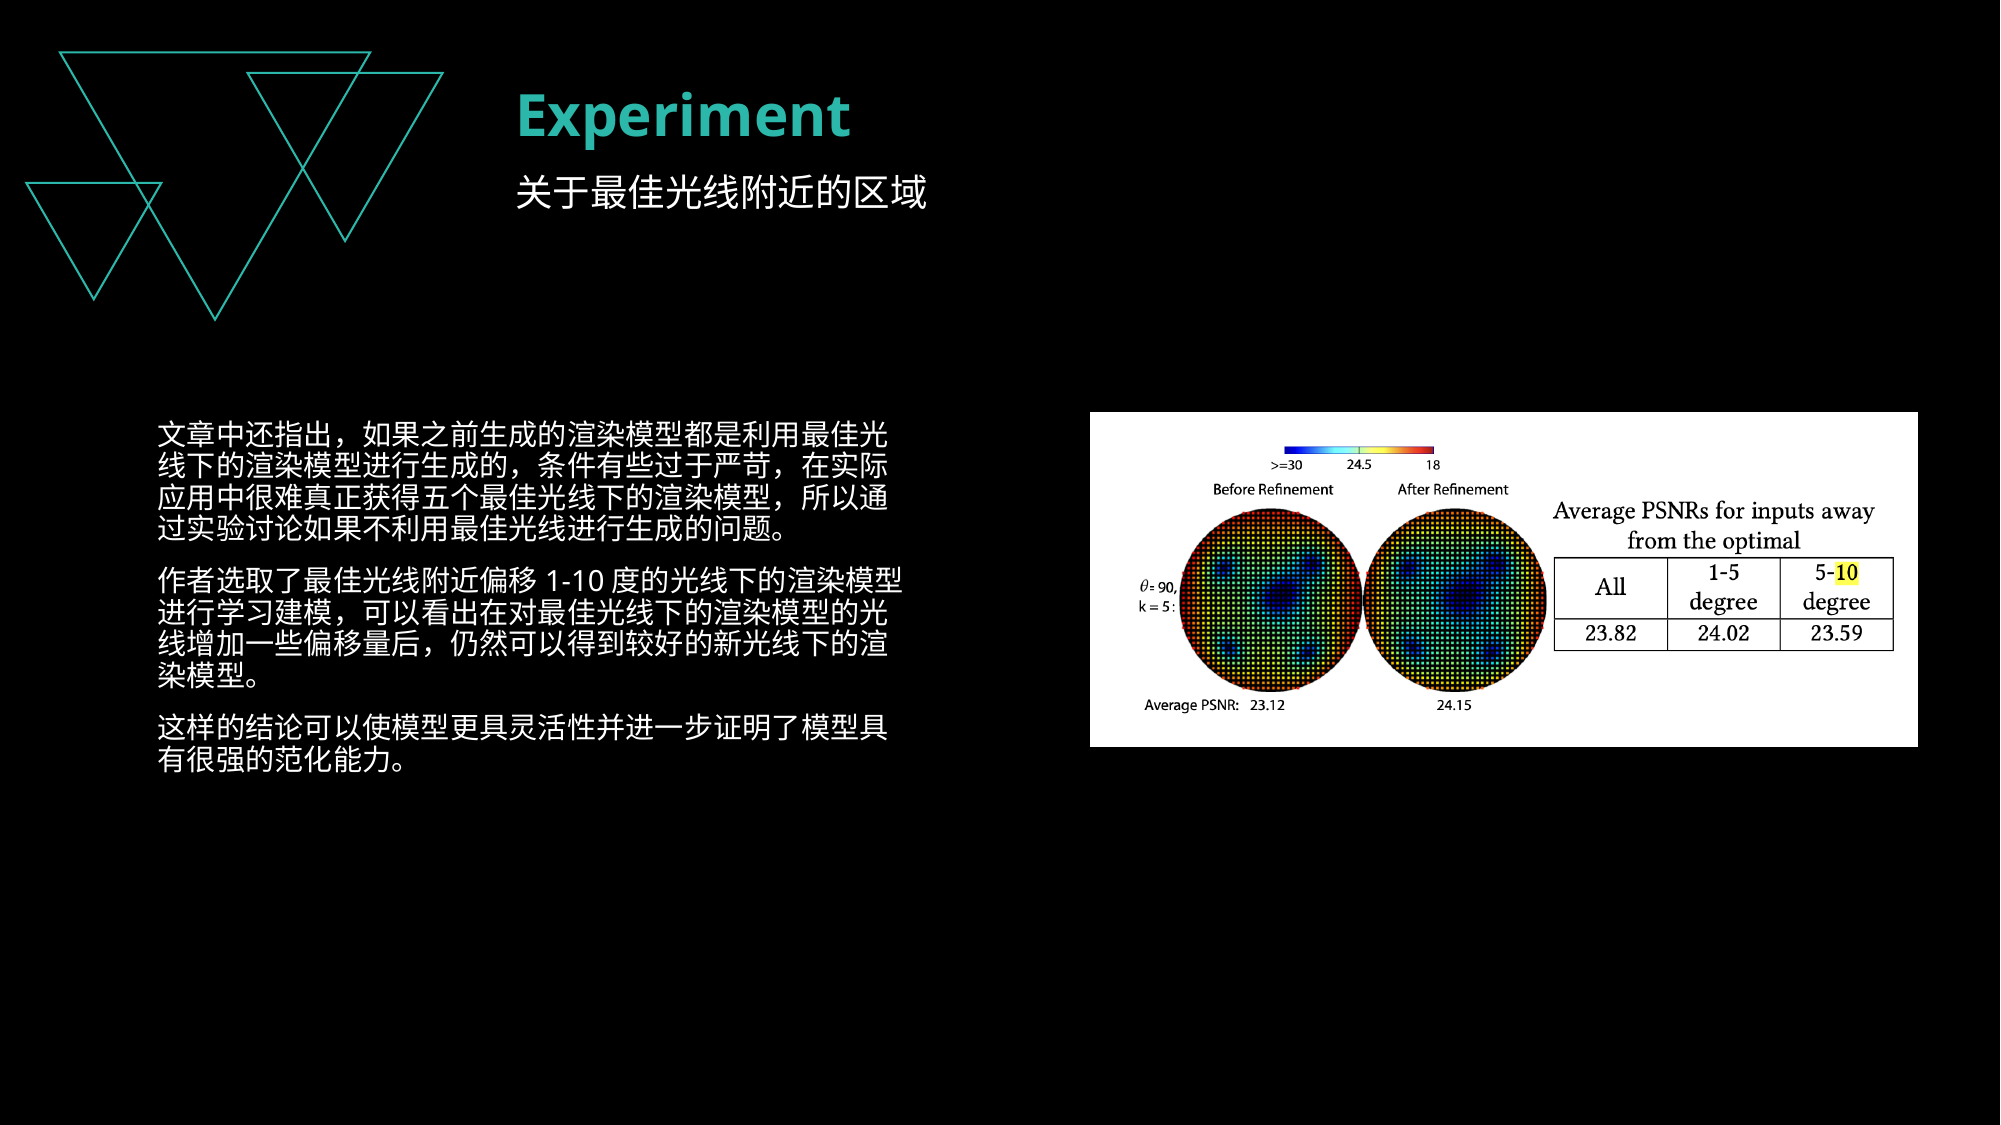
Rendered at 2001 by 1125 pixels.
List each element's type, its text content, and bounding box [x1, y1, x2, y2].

text_box [245, 71, 445, 244]
picture [1090, 412, 1919, 747]
text_box [24, 181, 164, 302]
text_box 关于最佳光线附近的区域 [500, 161, 1918, 222]
text_box Experiment [500, 71, 1975, 156]
text_box [58, 51, 372, 322]
text_box 文章中还指出，如果之前生成的渲染模型都是利用最佳光线下的渲染模型进行生成的，条件有些过于严苛，在实际应用中很难真正获得五个最佳光线下的渲染模型，所以通过实验讨论如果不利用最佳光线进行生成的问题。 作者选取了最佳光线附近偏移1-10度的光线下的渲染模型进行学习建模，可以看出在对最佳光线下的渲染模型的光线增加一些偏移量后，仍然可以得到较好的新光线下的渲染模型。 这样的结论可以使模型更具灵活性并进一步证明了模型具有很强的范化能力。 [142, 412, 931, 955]
